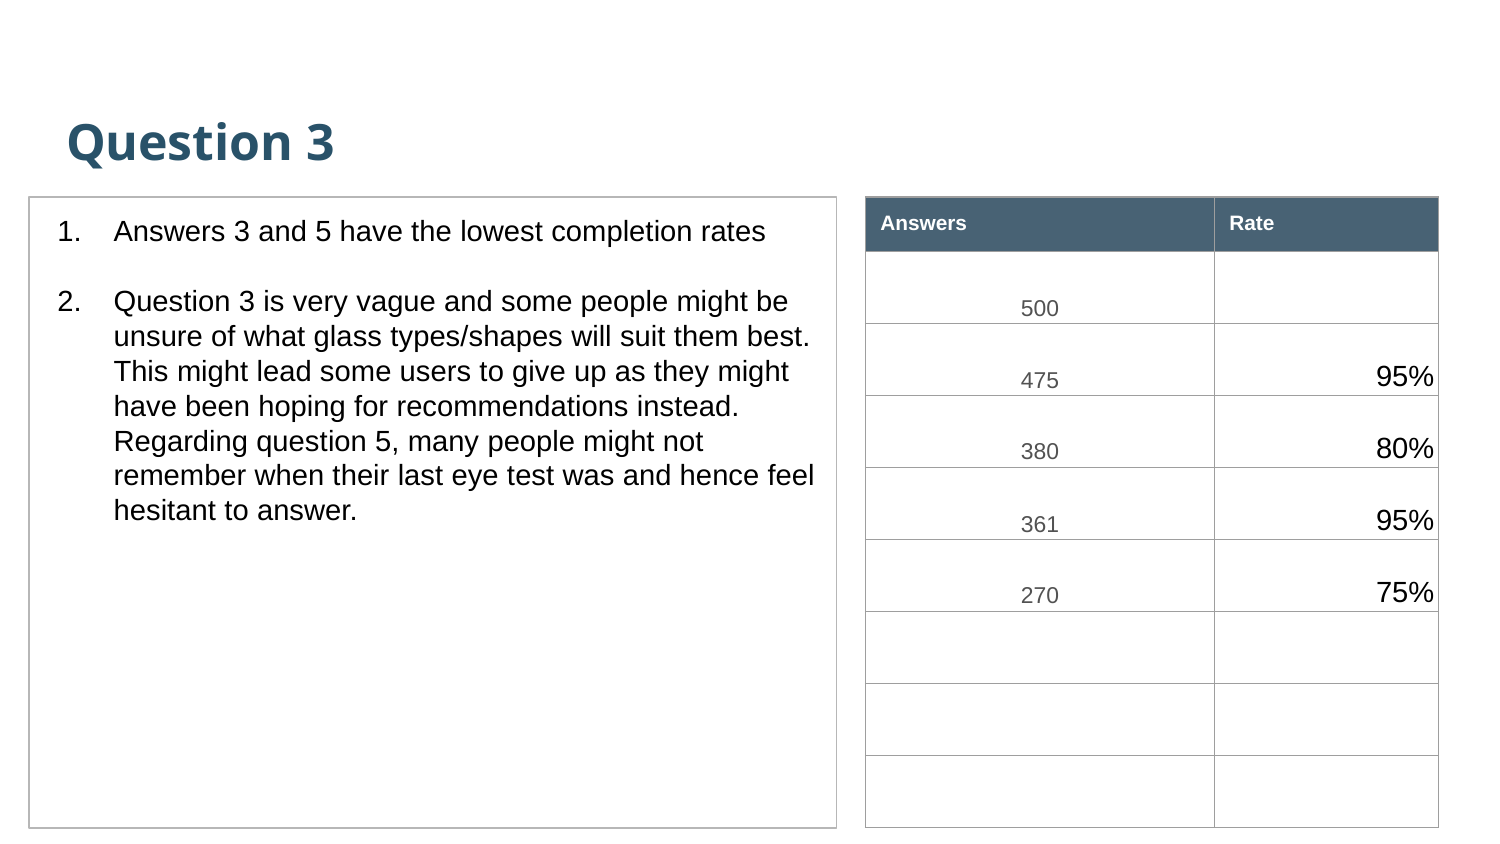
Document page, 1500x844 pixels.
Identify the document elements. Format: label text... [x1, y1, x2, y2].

table_cell 361 [866, 468, 1214, 539]
table_cell 475 [866, 324, 1214, 395]
table_cell 95% [1215, 324, 1438, 395]
table_cell 380 [866, 396, 1214, 467]
table_cell [1215, 684, 1438, 755]
table_cell 80% [1215, 396, 1438, 467]
table_cell 500 [866, 252, 1214, 323]
table_header Rate [1215, 198, 1438, 251]
table_header Answers [866, 198, 1214, 251]
text_box Answers 3 and 5 have the lowest completion rates Question 3 is very vague and some people might be unsure of what glass types/shapes will suit them best. This might lead some users to give up as they might have been hoping for recommendations instead. Regarding question 5, many people might not remember when their last eye test was and hence feel hesitant to answer. [29, 197, 837, 829]
table_cell 75% [1215, 540, 1438, 611]
table_cell [866, 756, 1214, 827]
text_box Question 3 [51, 48, 1449, 186]
table_cell [866, 612, 1214, 683]
table_cell [1215, 756, 1438, 827]
table_cell [866, 684, 1214, 755]
table_cell [1215, 612, 1438, 683]
table_cell [1215, 252, 1438, 323]
table_cell 270 [866, 540, 1214, 611]
table_cell 95% [1215, 468, 1438, 539]
